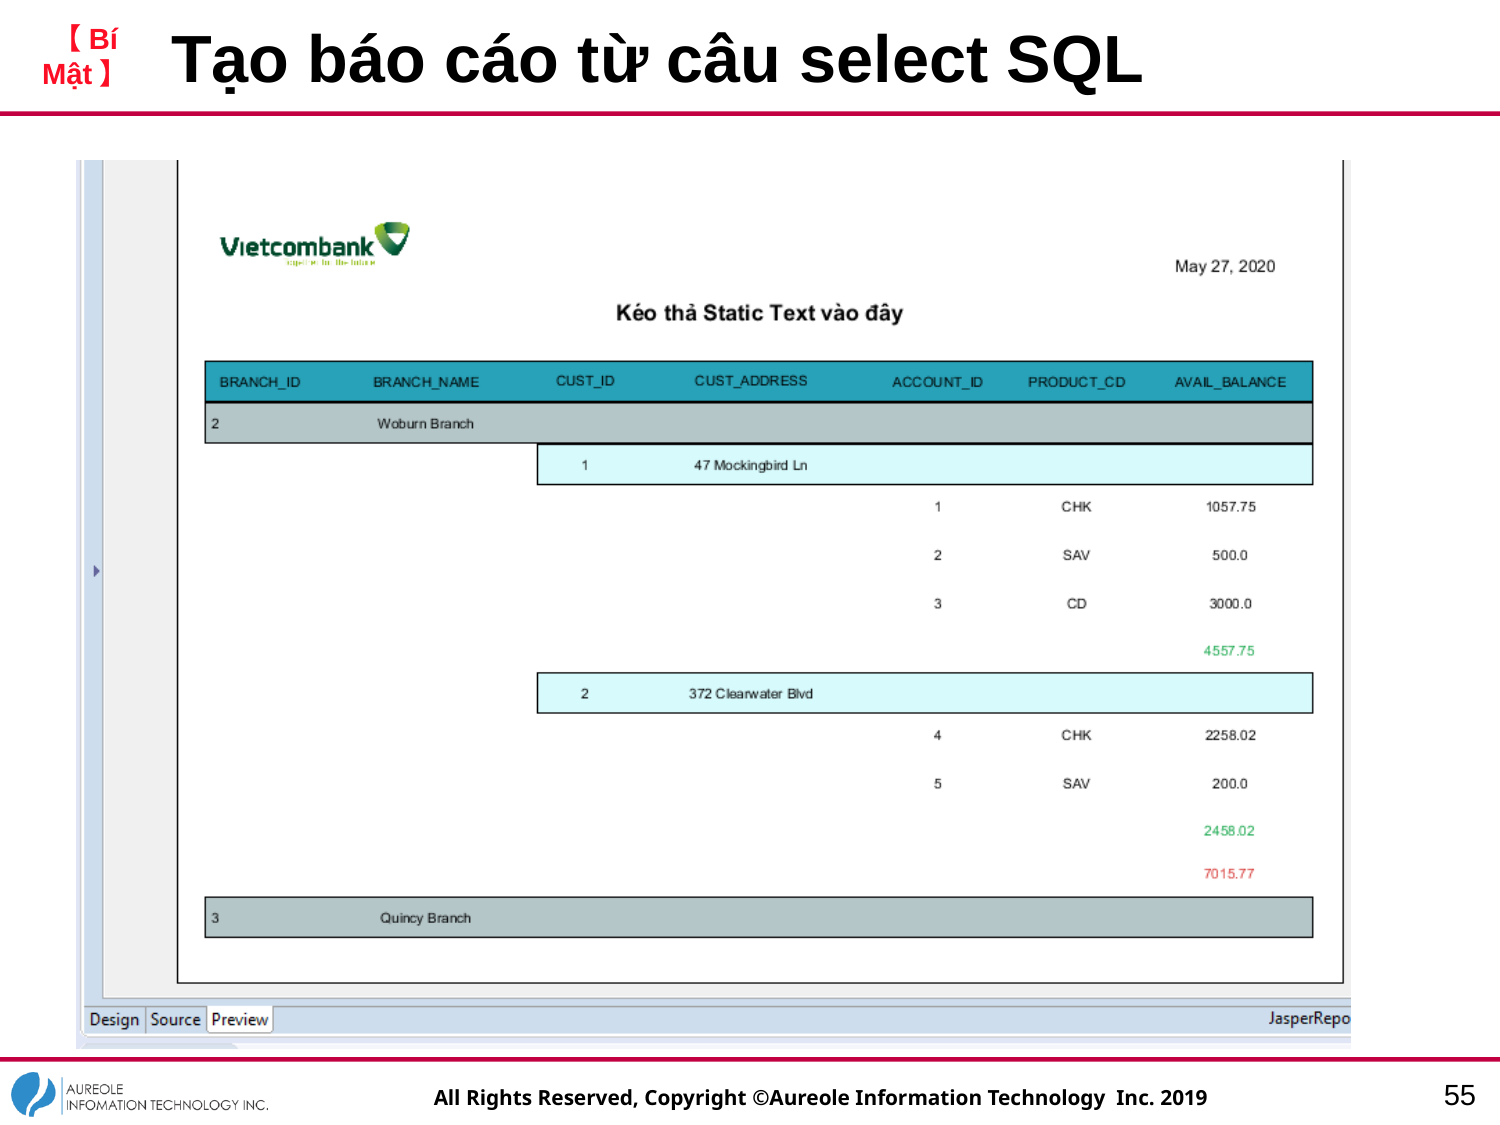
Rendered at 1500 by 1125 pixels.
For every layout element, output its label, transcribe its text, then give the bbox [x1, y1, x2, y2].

title Tạo báo cáo từ câu select SQL [155, 9, 1486, 103]
picture [11, 1072, 268, 1117]
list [76, 160, 1351, 1049]
slide_number 54 [1399, 1068, 1492, 1117]
